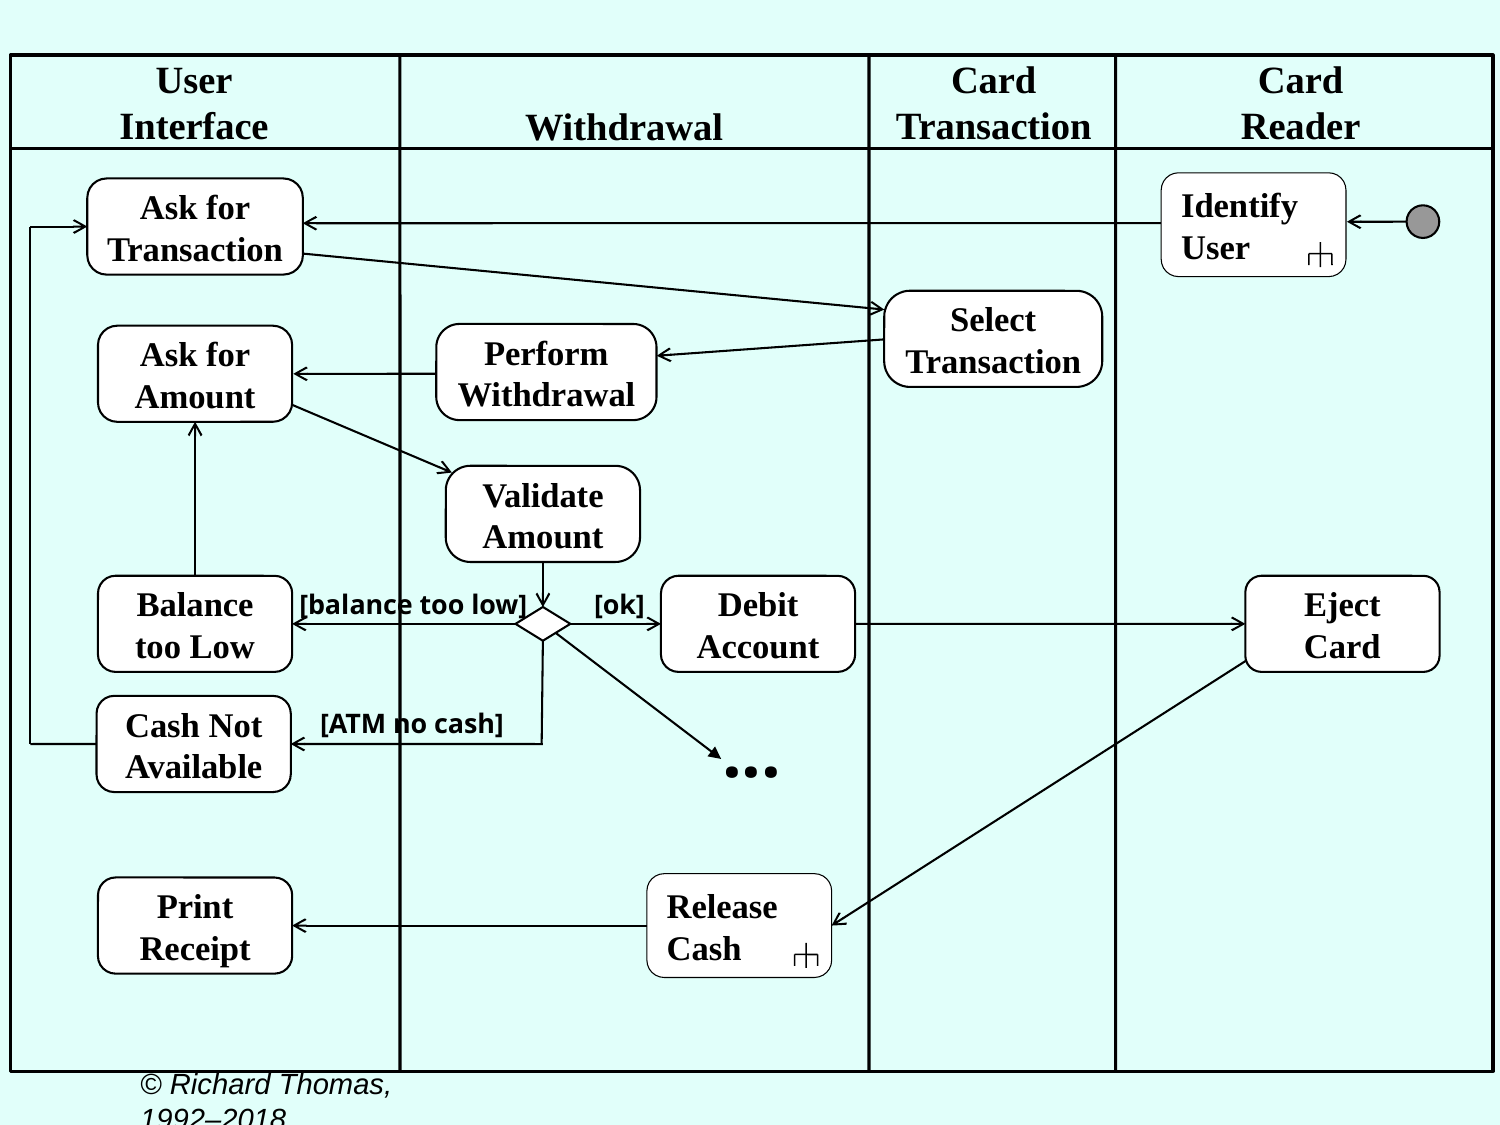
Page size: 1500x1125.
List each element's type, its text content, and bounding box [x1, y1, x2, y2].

text_box User Interface [105, 48, 283, 53]
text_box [10, 55, 1494, 1072]
text_box Card Reader [1226, 48, 1375, 53]
slide_number © Richard Thomas, 1992–2018 [125, 1074, 438, 1125]
text_box Card Transaction [881, 48, 1106, 53]
